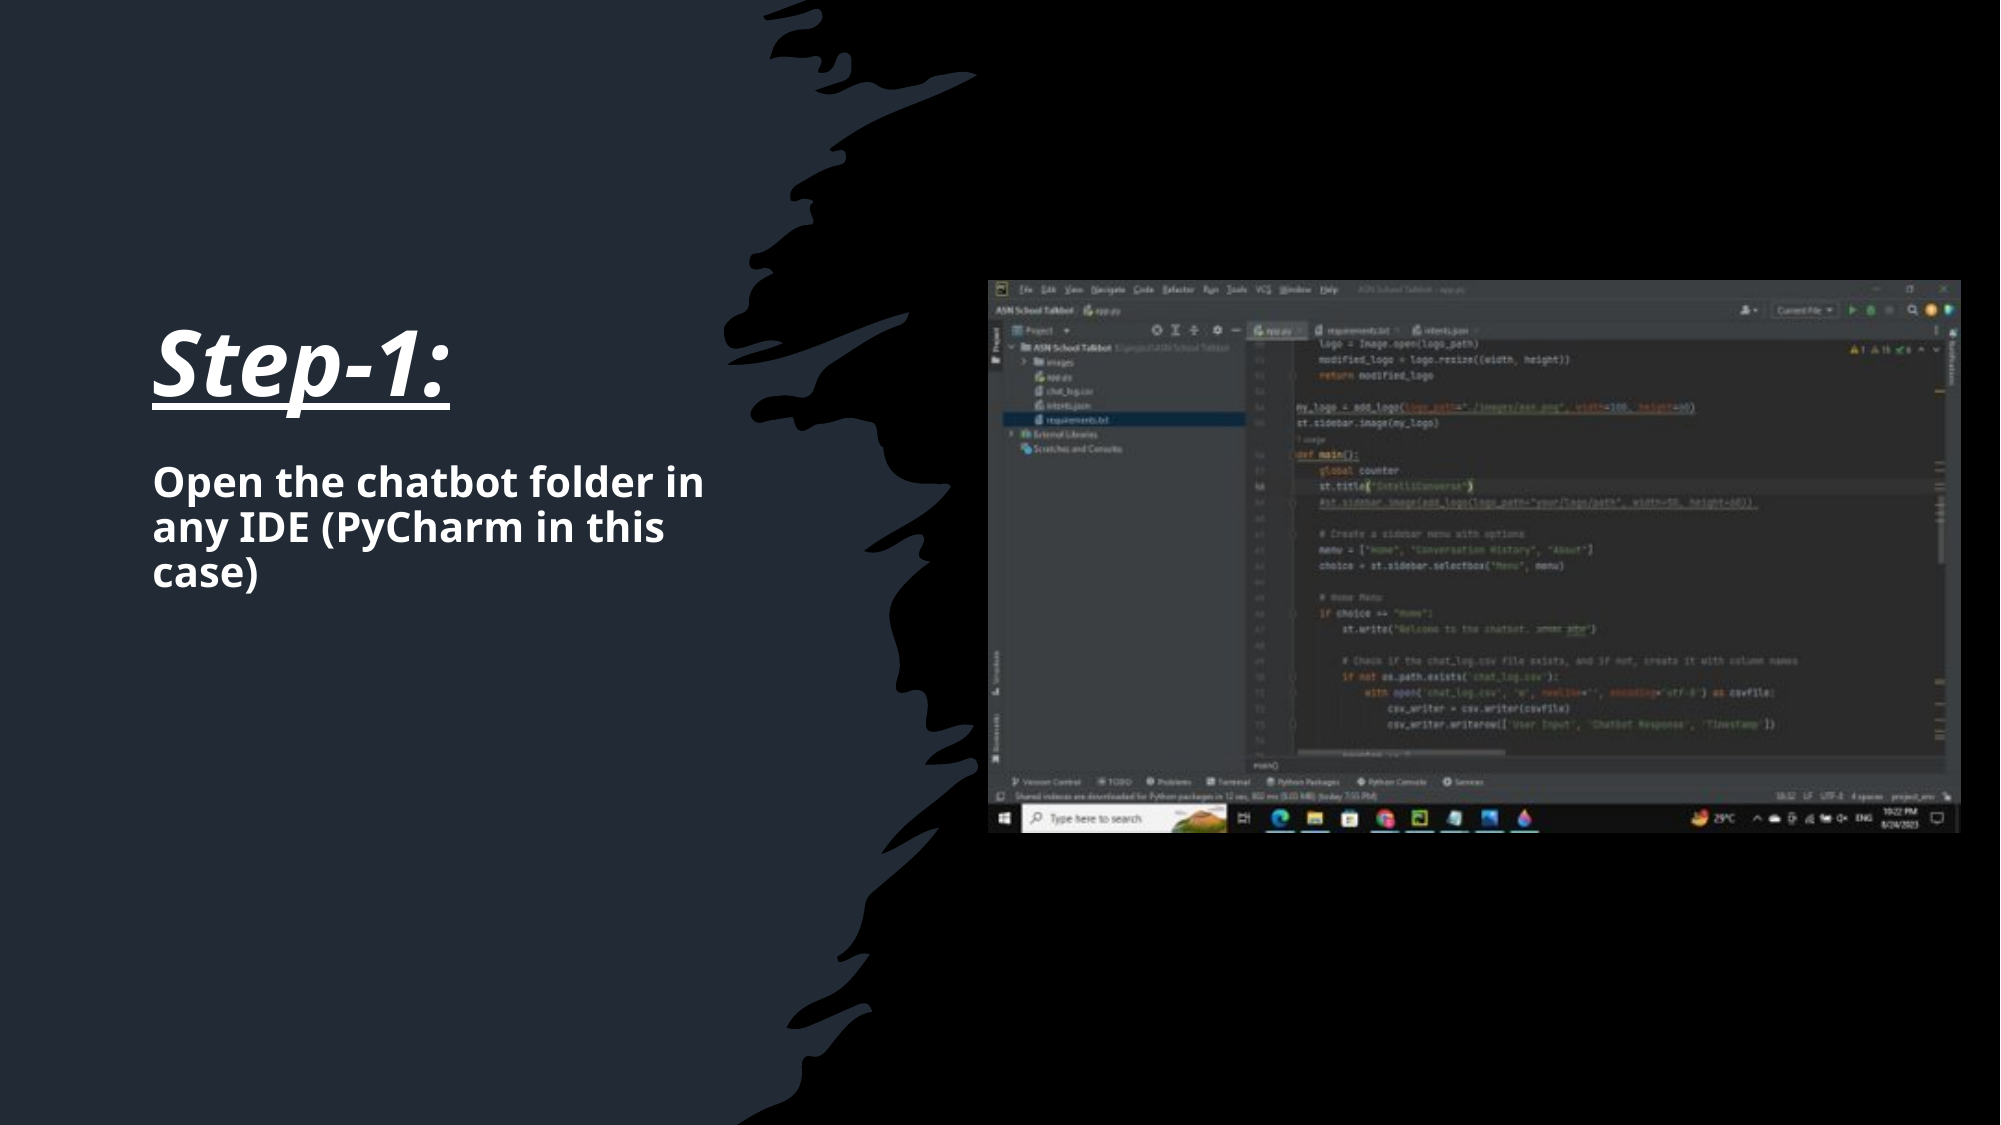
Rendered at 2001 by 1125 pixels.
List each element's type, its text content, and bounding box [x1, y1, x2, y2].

text_box [0, 0, 979, 1125]
text_box [739, 0, 2000, 1125]
picture [988, 280, 1961, 833]
list Open the chatbot folder in any IDE (PyCharm in this case) [137, 453, 776, 1037]
title Step-1: [137, 256, 776, 453]
